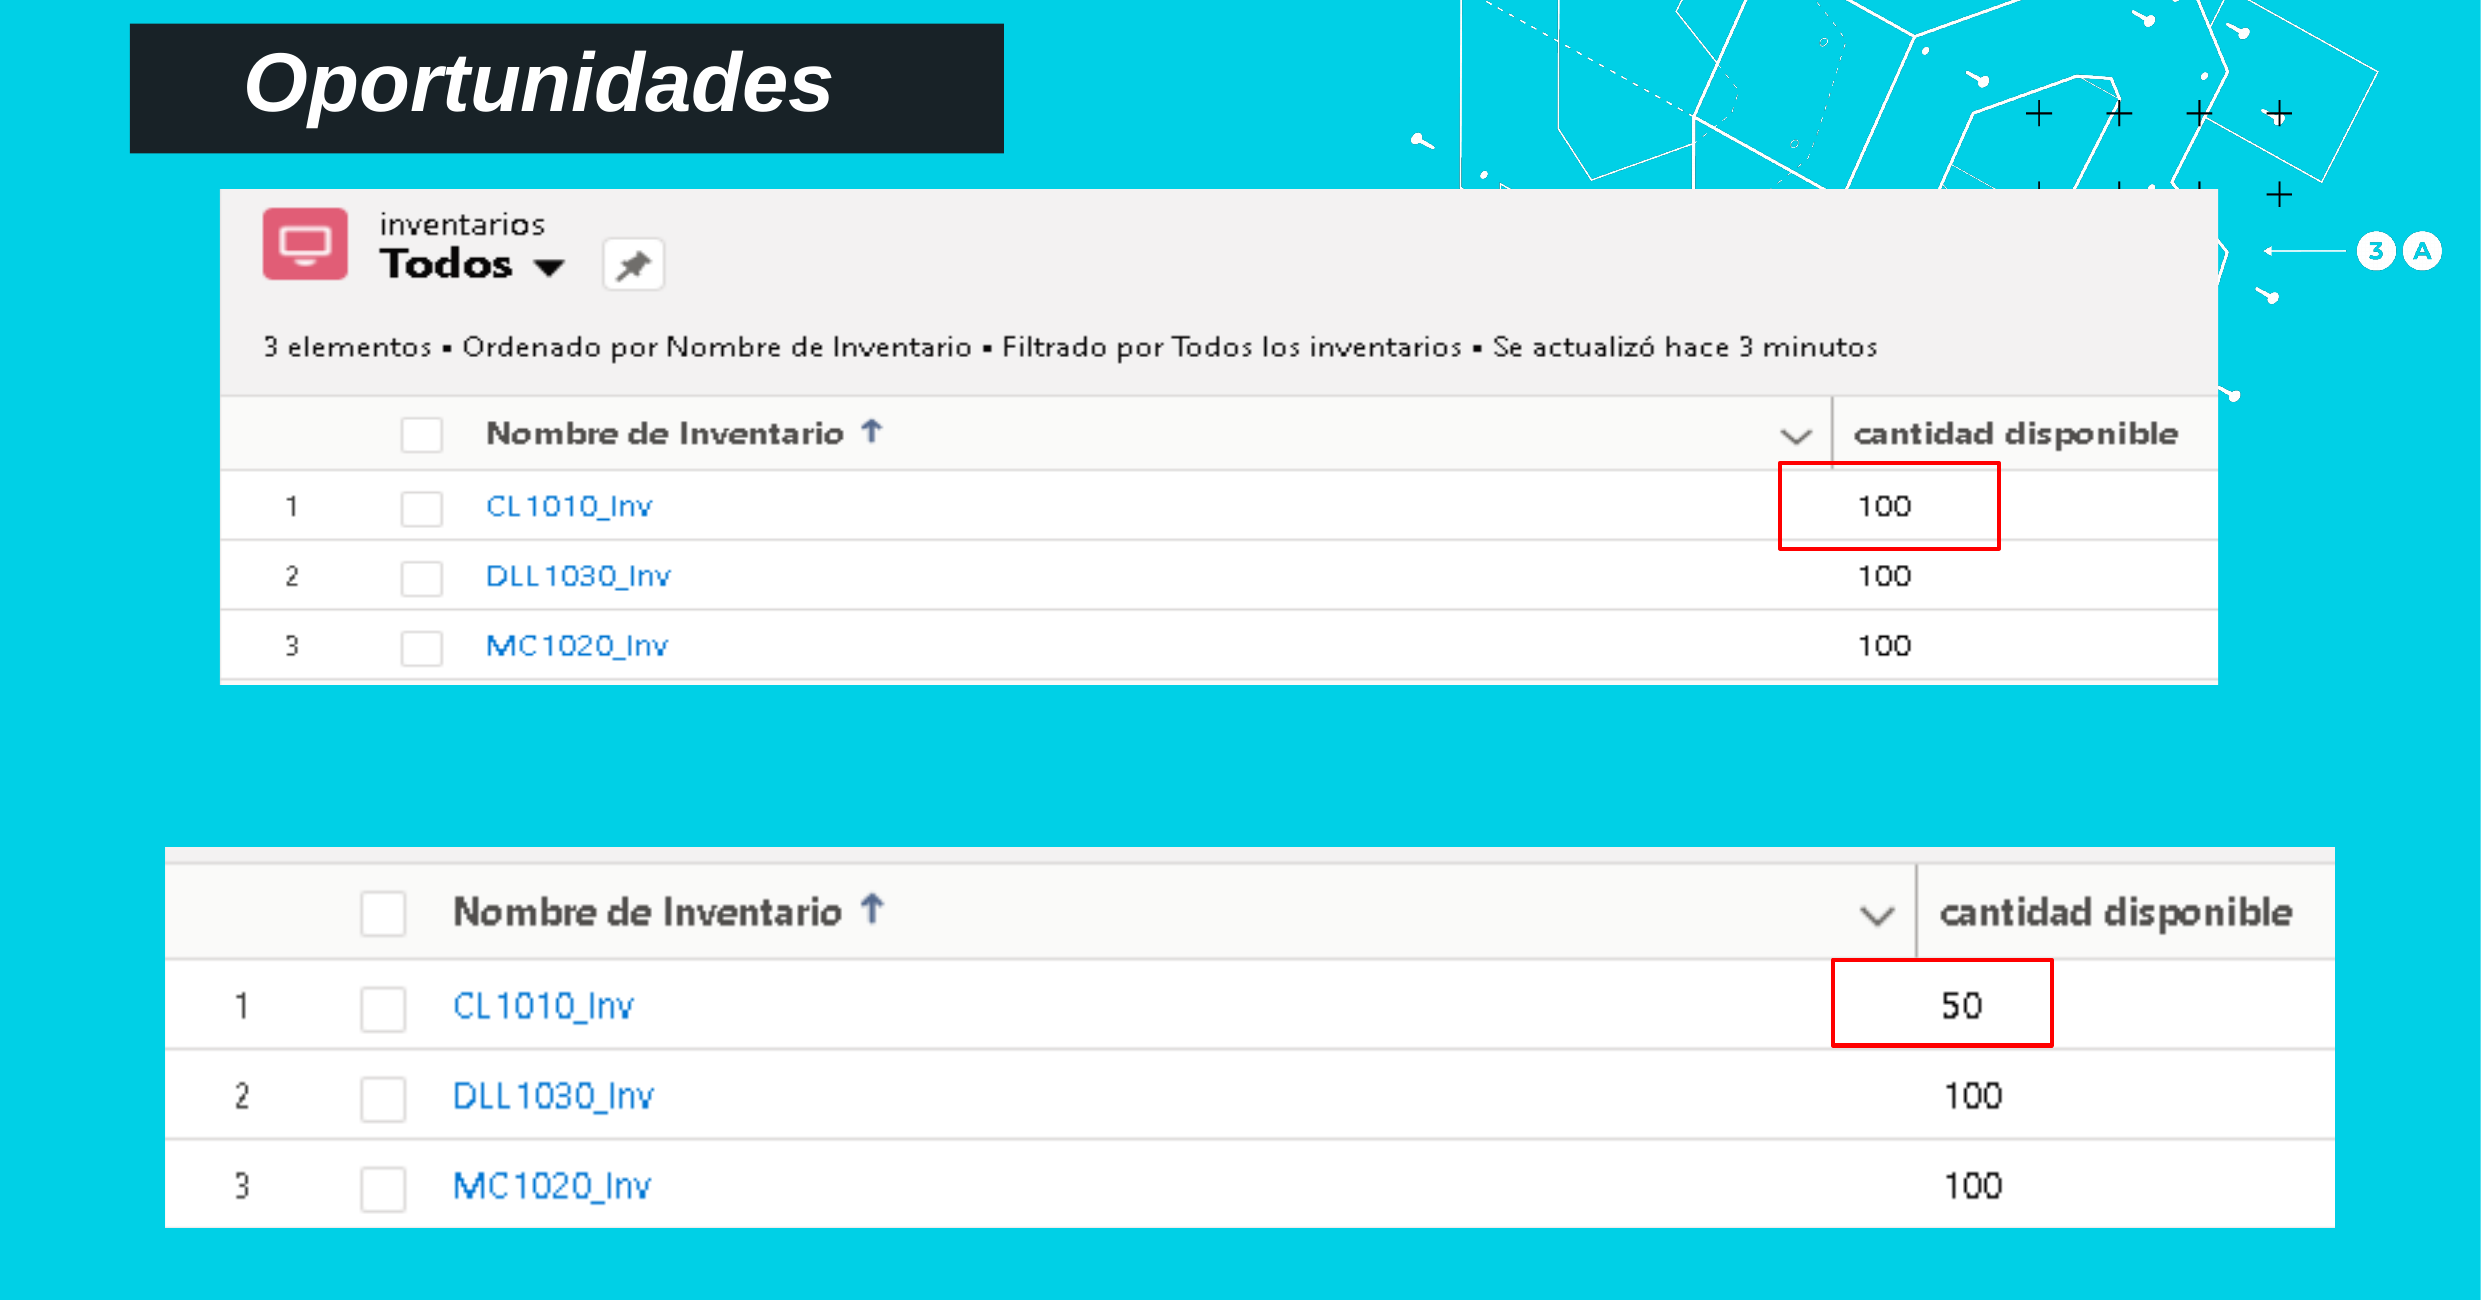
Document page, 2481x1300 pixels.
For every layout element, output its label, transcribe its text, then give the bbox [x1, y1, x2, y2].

picture [164, 846, 2336, 1228]
text_box Oportunidades [229, 21, 1331, 136]
text_box [129, 23, 1004, 154]
picture [219, 0, 2443, 685]
